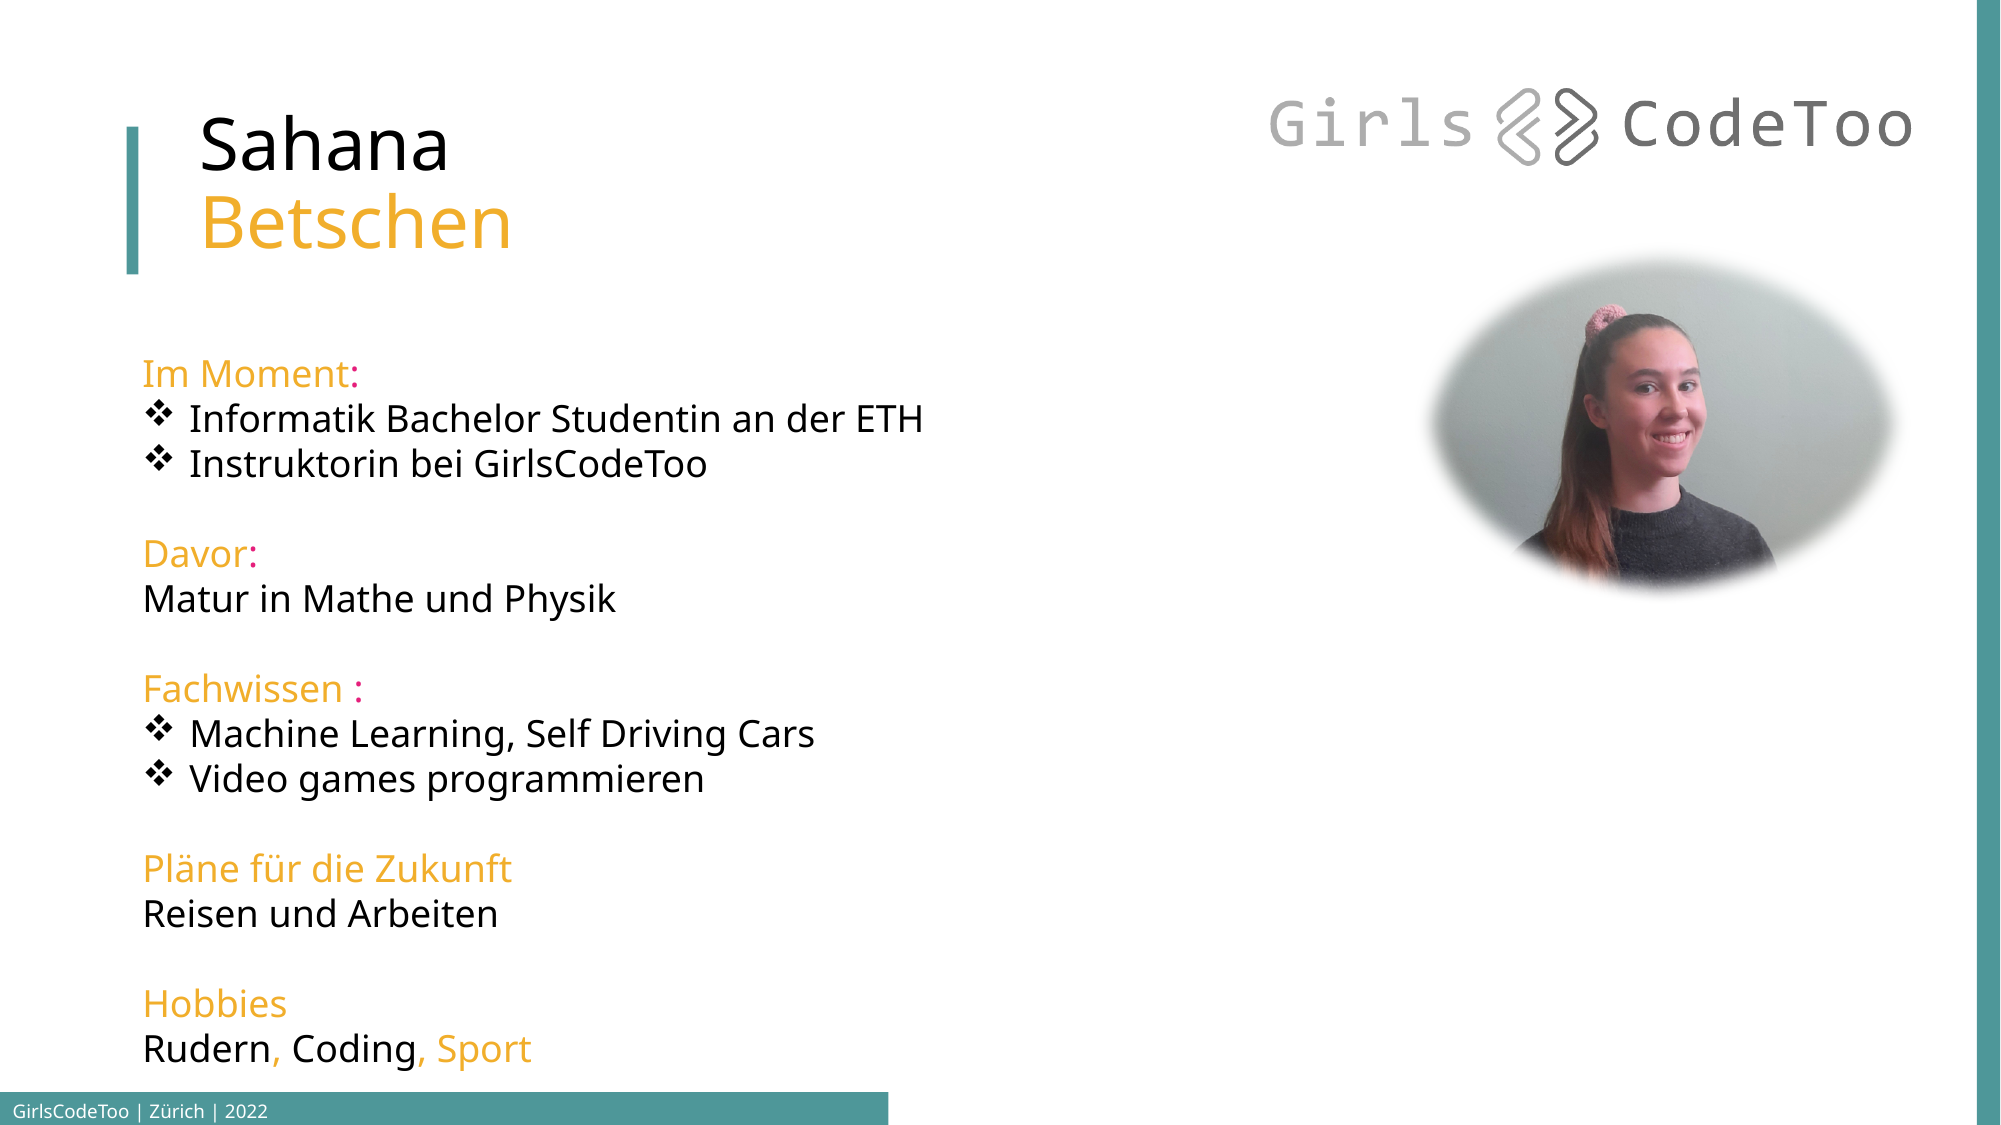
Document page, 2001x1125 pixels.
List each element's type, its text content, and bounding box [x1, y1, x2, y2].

text_box Im Moment: Informatik Bachelor Studentin an der ETH Instruktorin bei GirlsCodeToo Davor: Matur in Mathe und Physik Fachwissen : Machine Learning, Self Driving Cars Video games programmieren Pläne für die Zukunft Reisen und Arbeiten Hobbies Rudern, Coding, Sport [127, 252, 1600, 1078]
picture [1413, 241, 1912, 605]
title Sahana Betschen [184, 92, 891, 252]
